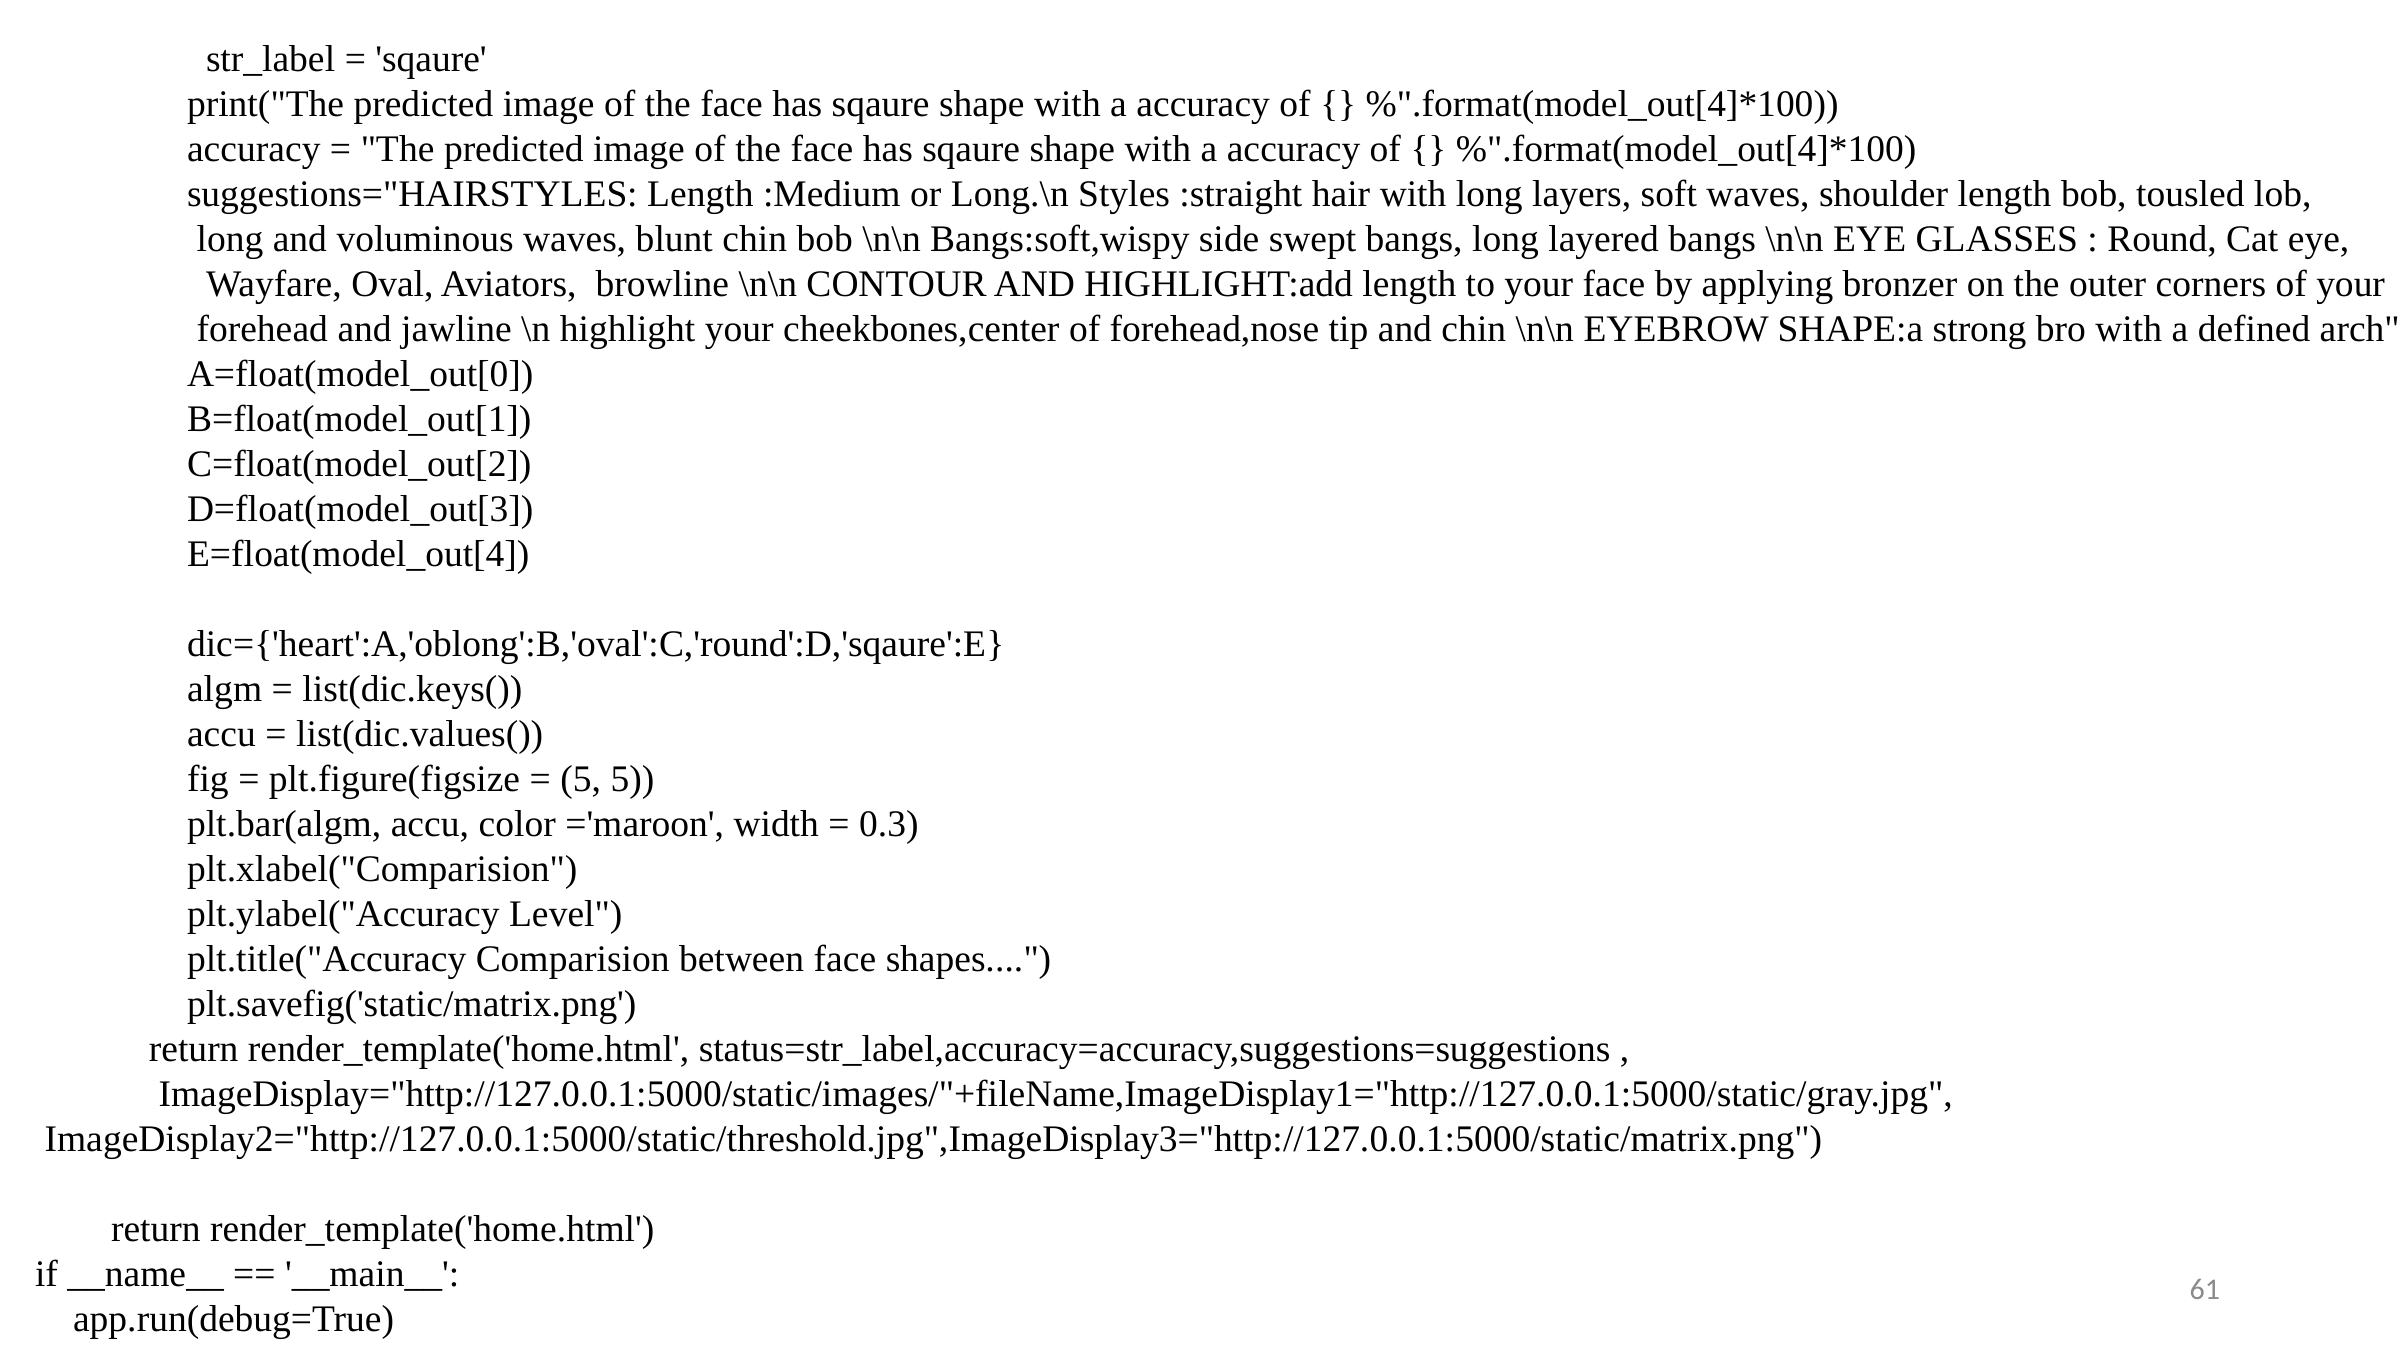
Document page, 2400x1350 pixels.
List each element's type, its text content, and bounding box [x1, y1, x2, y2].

text_box str_label = 'sqaure' print("The predicted image of the face has sqaure shape with a accuracy of {} %".format(model_out[4]*100)) accuracy = "The predicted image of the face has sqaure shape with a accuracy of {} %".format(model_out[4]*100) suggestions="HAIRSTYLES: Length :Medium or Long.\n Styles :straight hair with long layers, soft waves, shoulder length bob, tousled lob, long and voluminous waves, blunt chin bob \n\n Bangs:soft,wispy side swept bangs, long layered bangs \n\n EYE GLASSES : Round, Cat eye, Wayfare, Oval, Aviators, browline \n\n CONTOUR AND HIGHLIGHT:add length to your face by applying bronzer on the outer corners of your forehead and jawline \n highlight your cheekbones,center of forehead,nose tip and chin \n\n EYEBROW SHAPE:a strong bro with a defined arch" A=float(model_out[0]) B=float(model_out[1]) C=float(model_out[2]) D=float(model_out[3]) E=float(model_out[4]) dic={'heart':A,'oblong':B,'oval':C,'round':D,'sqaure':E} algm = list(dic.keys()) accu = list(dic.values()) fig = plt.figure(figsize = (5, 5)) plt.bar(algm, accu, color ='maroon', width = 0.3) plt.xlabel("Comparision") plt.ylabel("Accuracy Level") plt.title("Accuracy Comparision between face shapes....") plt.savefig('static/matrix.png') return render_template('home.html', status=str_label,accuracy=accuracy,suggestions=suggestions , ImageDisplay="http://127.0.0.1:5000/static/images/"+fileName,ImageDisplay1="http://127.0.0.1:5000/static/gray.jpg", ImageDisplay2="http://127.0.0.1:5000/static/threshold.jpg",ImageDisplay3="http://127.0.0.1:5000/static/matrix.png") return render_template('home.html') if __name__ == '__main__': app.run(debug=True) [20, 26, 2400, 1350]
